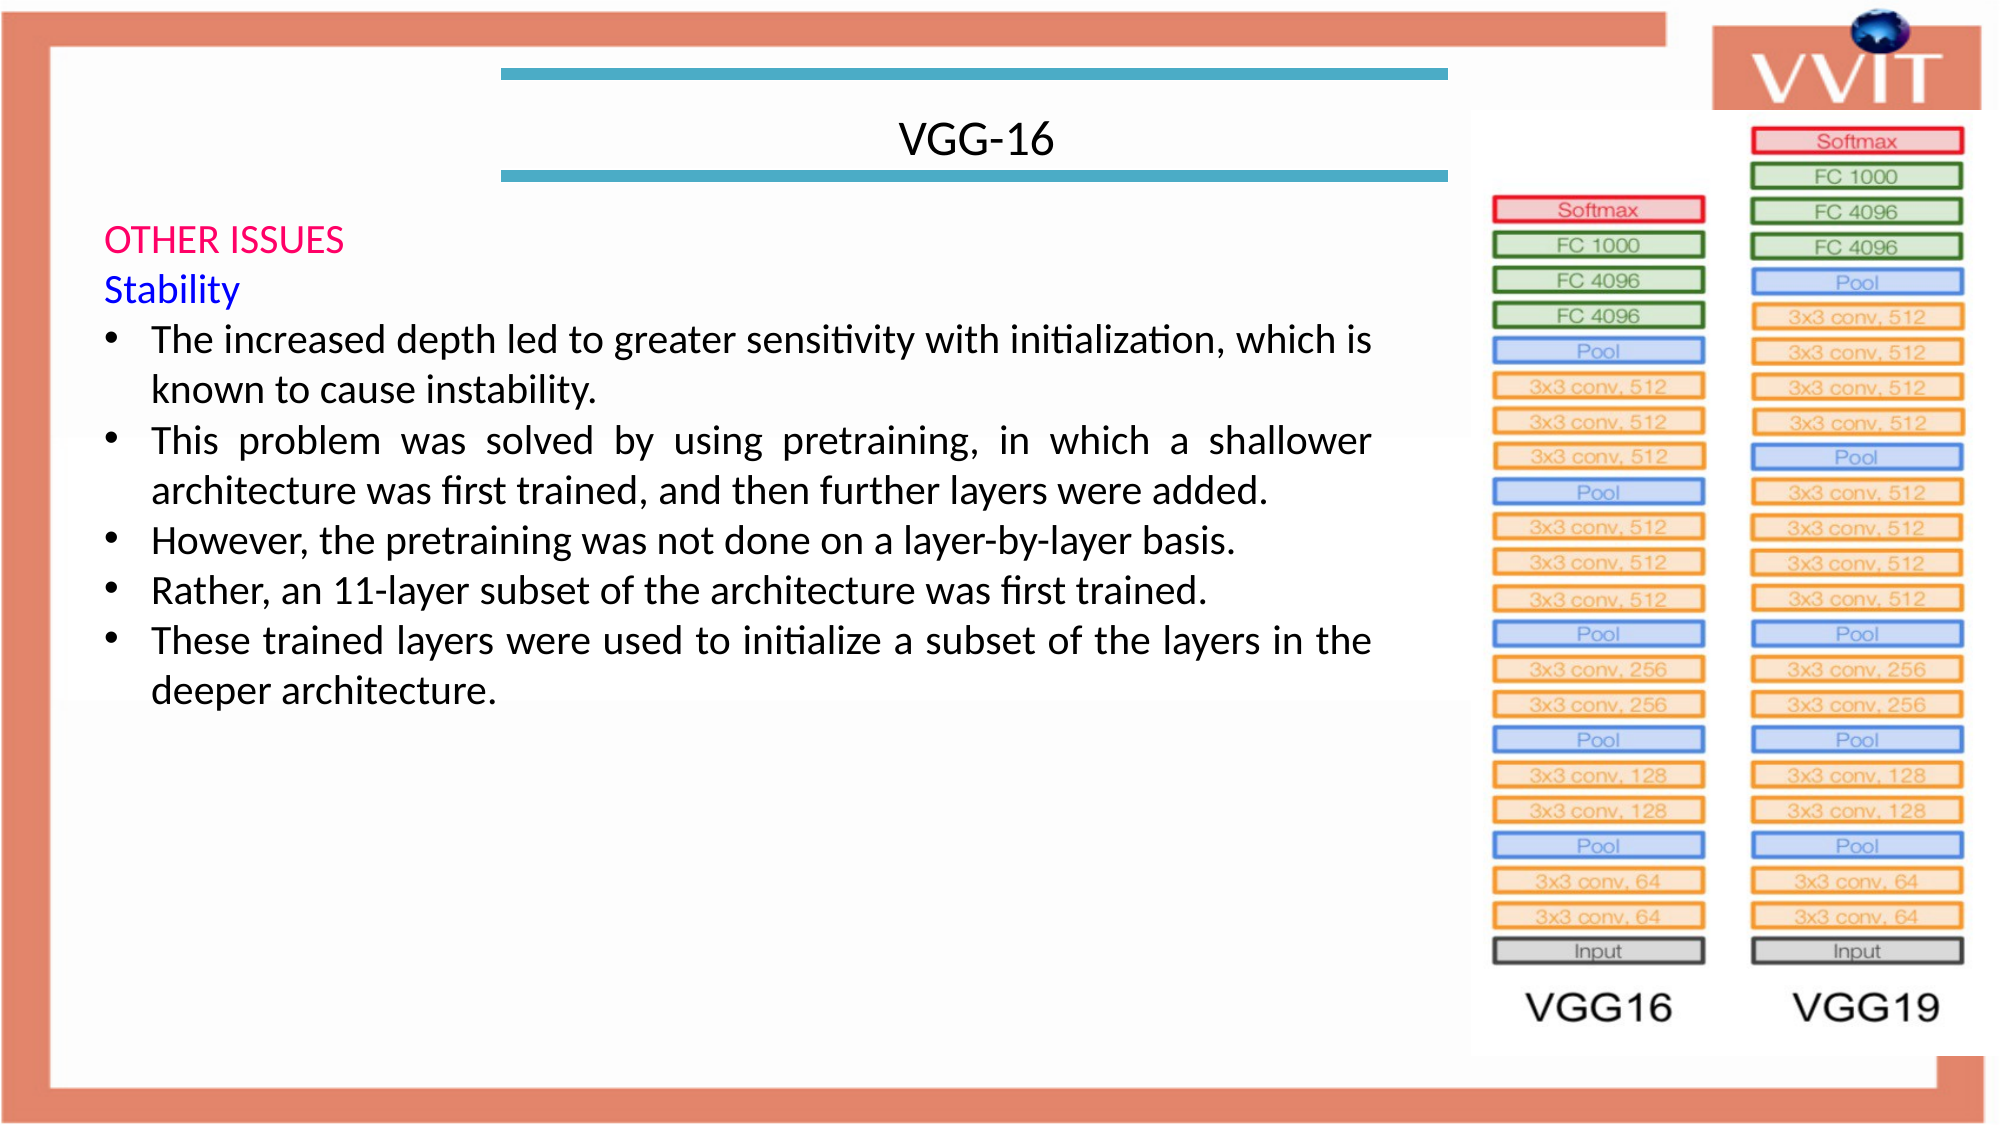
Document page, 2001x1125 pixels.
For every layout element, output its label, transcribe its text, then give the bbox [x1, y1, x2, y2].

picture [0, 0, 2001, 1125]
text_box [500, 169, 1449, 183]
text_box VGG-16 [500, 72, 1454, 175]
text_box OTHER ISSUES Stability The increased depth led to greater sensitivity with initialization, which is known to cause instability. This problem was solved by using pretraining, in which a shallower architecture was first trained, and then further layers were added. However, the pretraining was not done on a layer-by-layer basis. Rather, an 11-layer subset of the architecture was first trained. These trained layers were used to initialize a subset of the layers in the deeper architecture. [89, 204, 1388, 720]
text_box [500, 67, 1449, 81]
